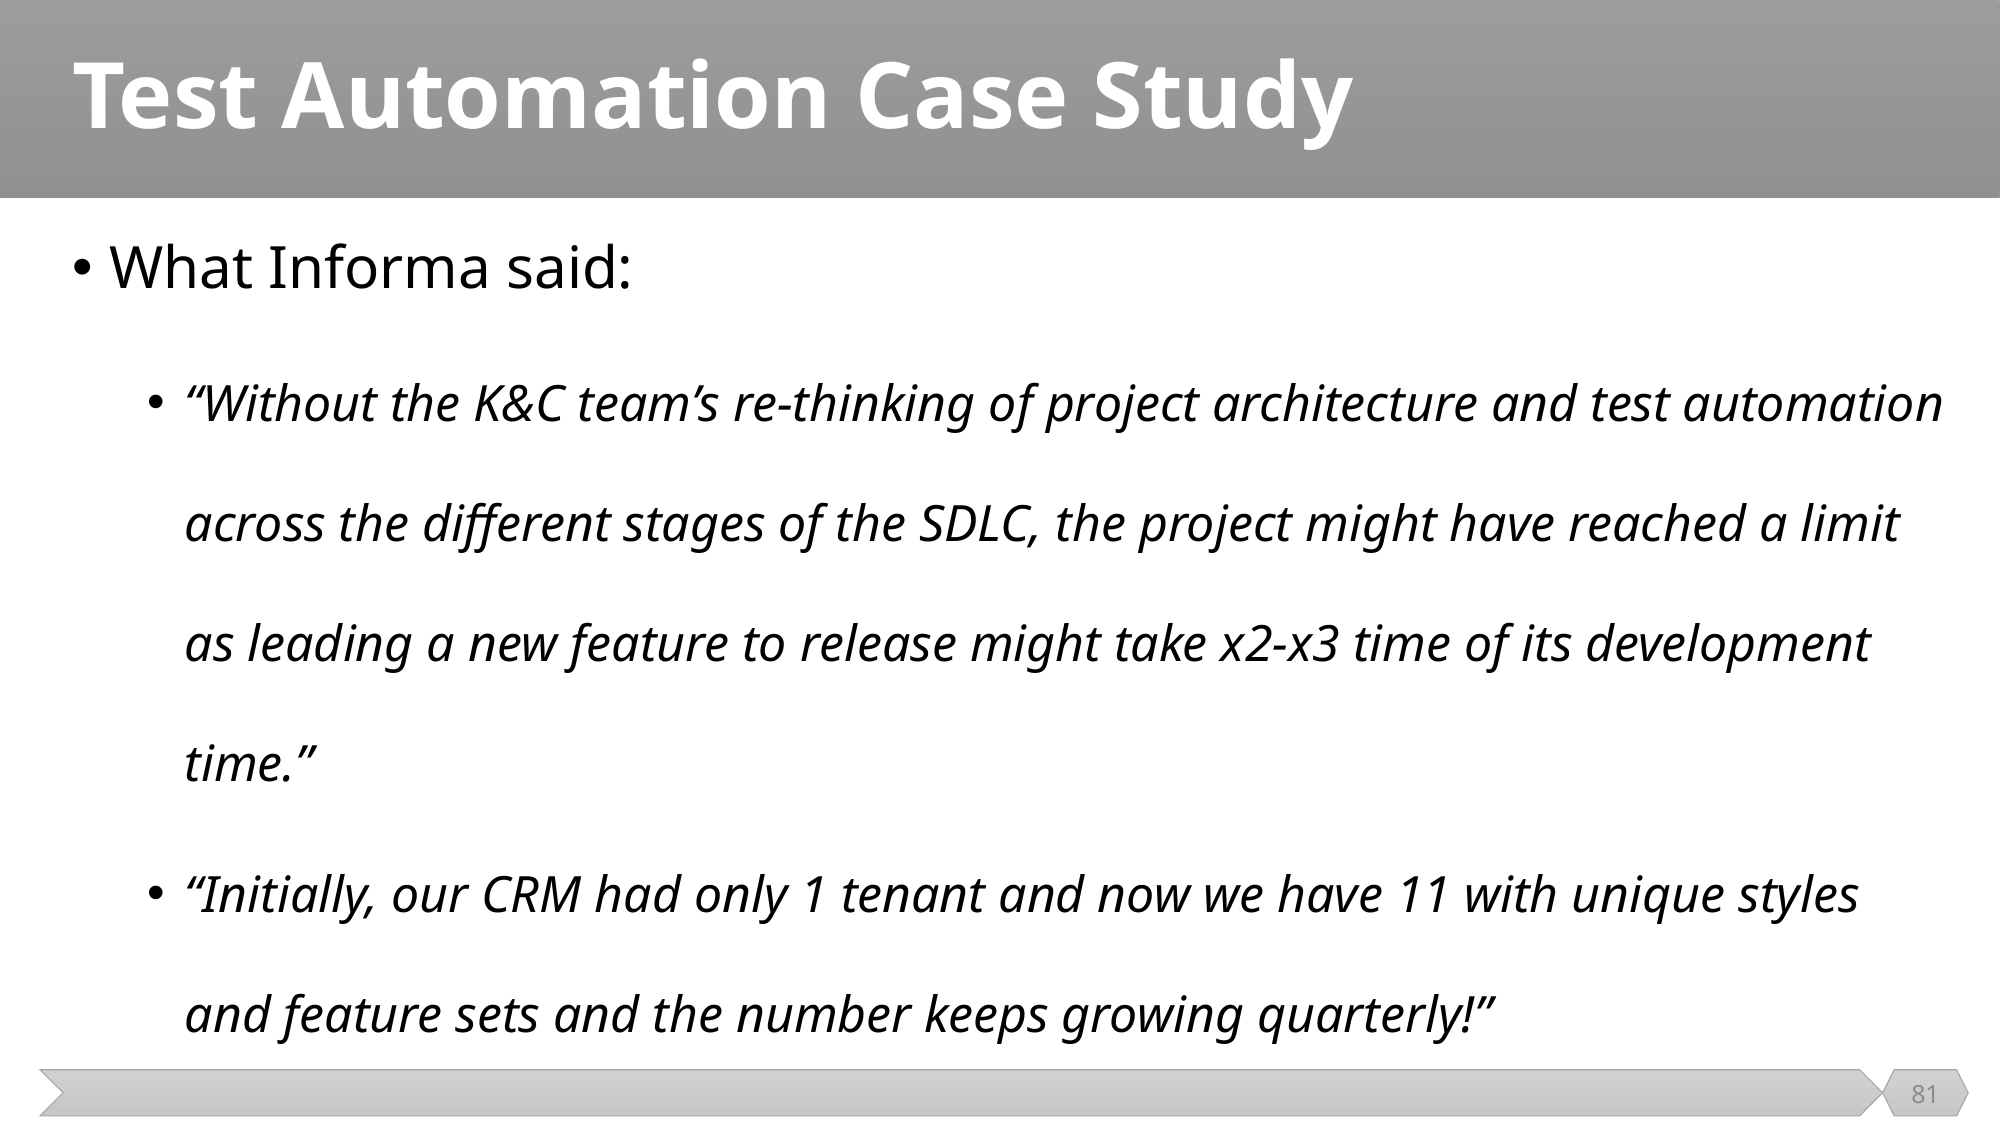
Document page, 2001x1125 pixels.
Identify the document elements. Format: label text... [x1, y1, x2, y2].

title Test Automation Case Study [56, 0, 1969, 199]
list What Informa said: “Without the K&C team’s re-thinking of project architecture and test automation across the different stages of the SDLC, the project might have reached a limit as leading a new feature to release might take x2-x3 time of its development time.” “Initially, our CRM had only 1 tenant and now we have 11 with unique styles and feature sets and the number keeps growing quarterly!” [56, 230, 1969, 1010]
slide_number 81 [1882, 1065, 1969, 1125]
